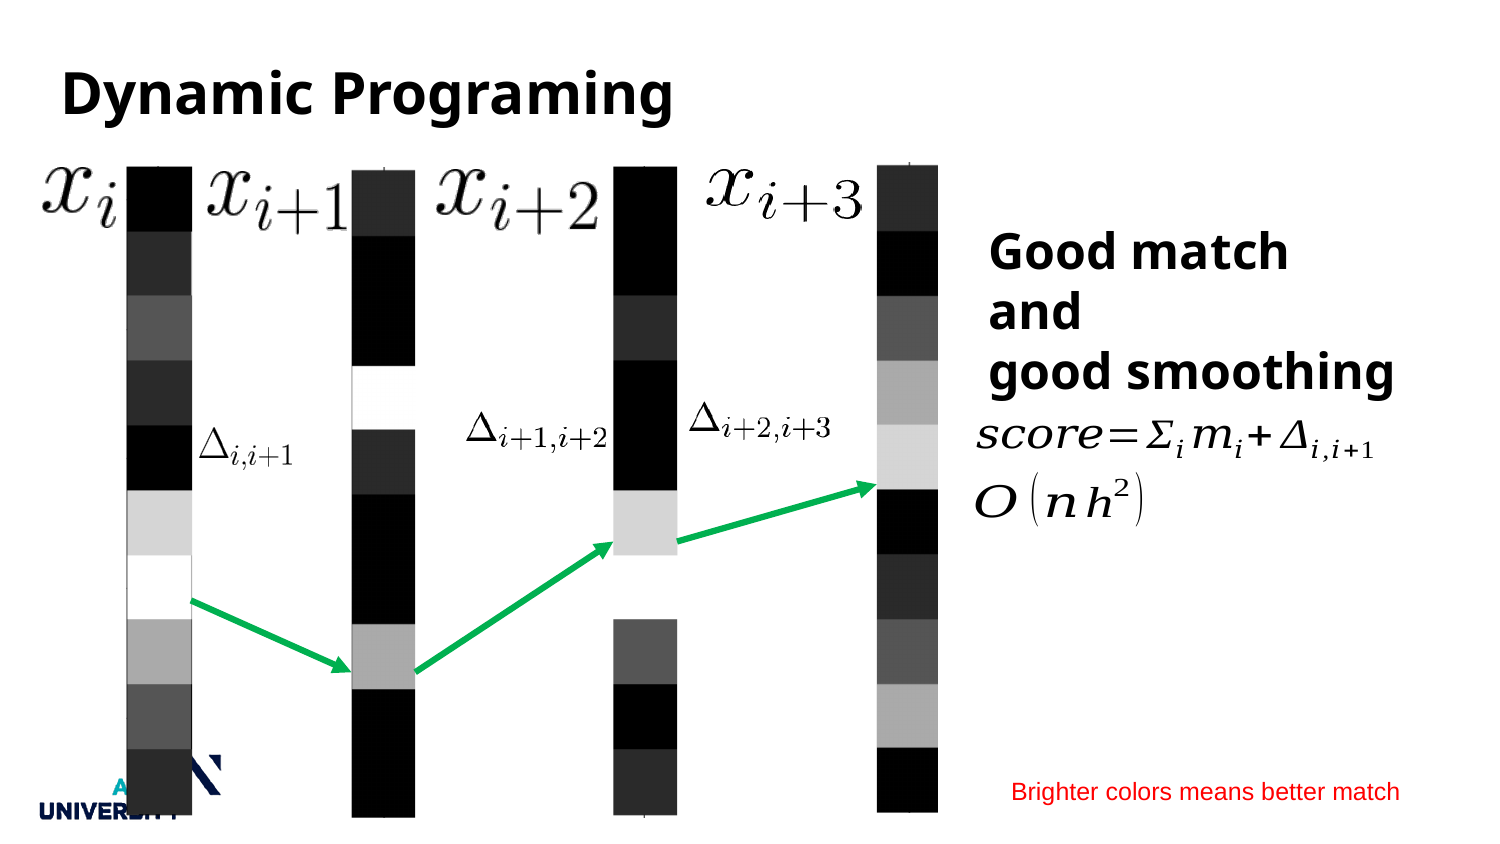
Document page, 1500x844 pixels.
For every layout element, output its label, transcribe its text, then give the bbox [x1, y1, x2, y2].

picture [876, 161, 938, 813]
picture [706, 169, 862, 223]
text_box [676, 483, 877, 542]
picture [351, 166, 416, 818]
picture [689, 400, 830, 443]
picture [207, 171, 347, 236]
picture [613, 166, 678, 818]
picture [14, 166, 246, 830]
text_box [190, 600, 352, 673]
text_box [414, 541, 614, 673]
text_box Brighter colors means better match [973, 760, 1468, 813]
text_box Good match and good smoothing [973, 204, 1438, 416]
title Dynamic Programing [45, 41, 1443, 136]
picture [465, 411, 606, 454]
picture [199, 427, 293, 470]
picture [436, 169, 598, 235]
picture [42, 167, 116, 228]
